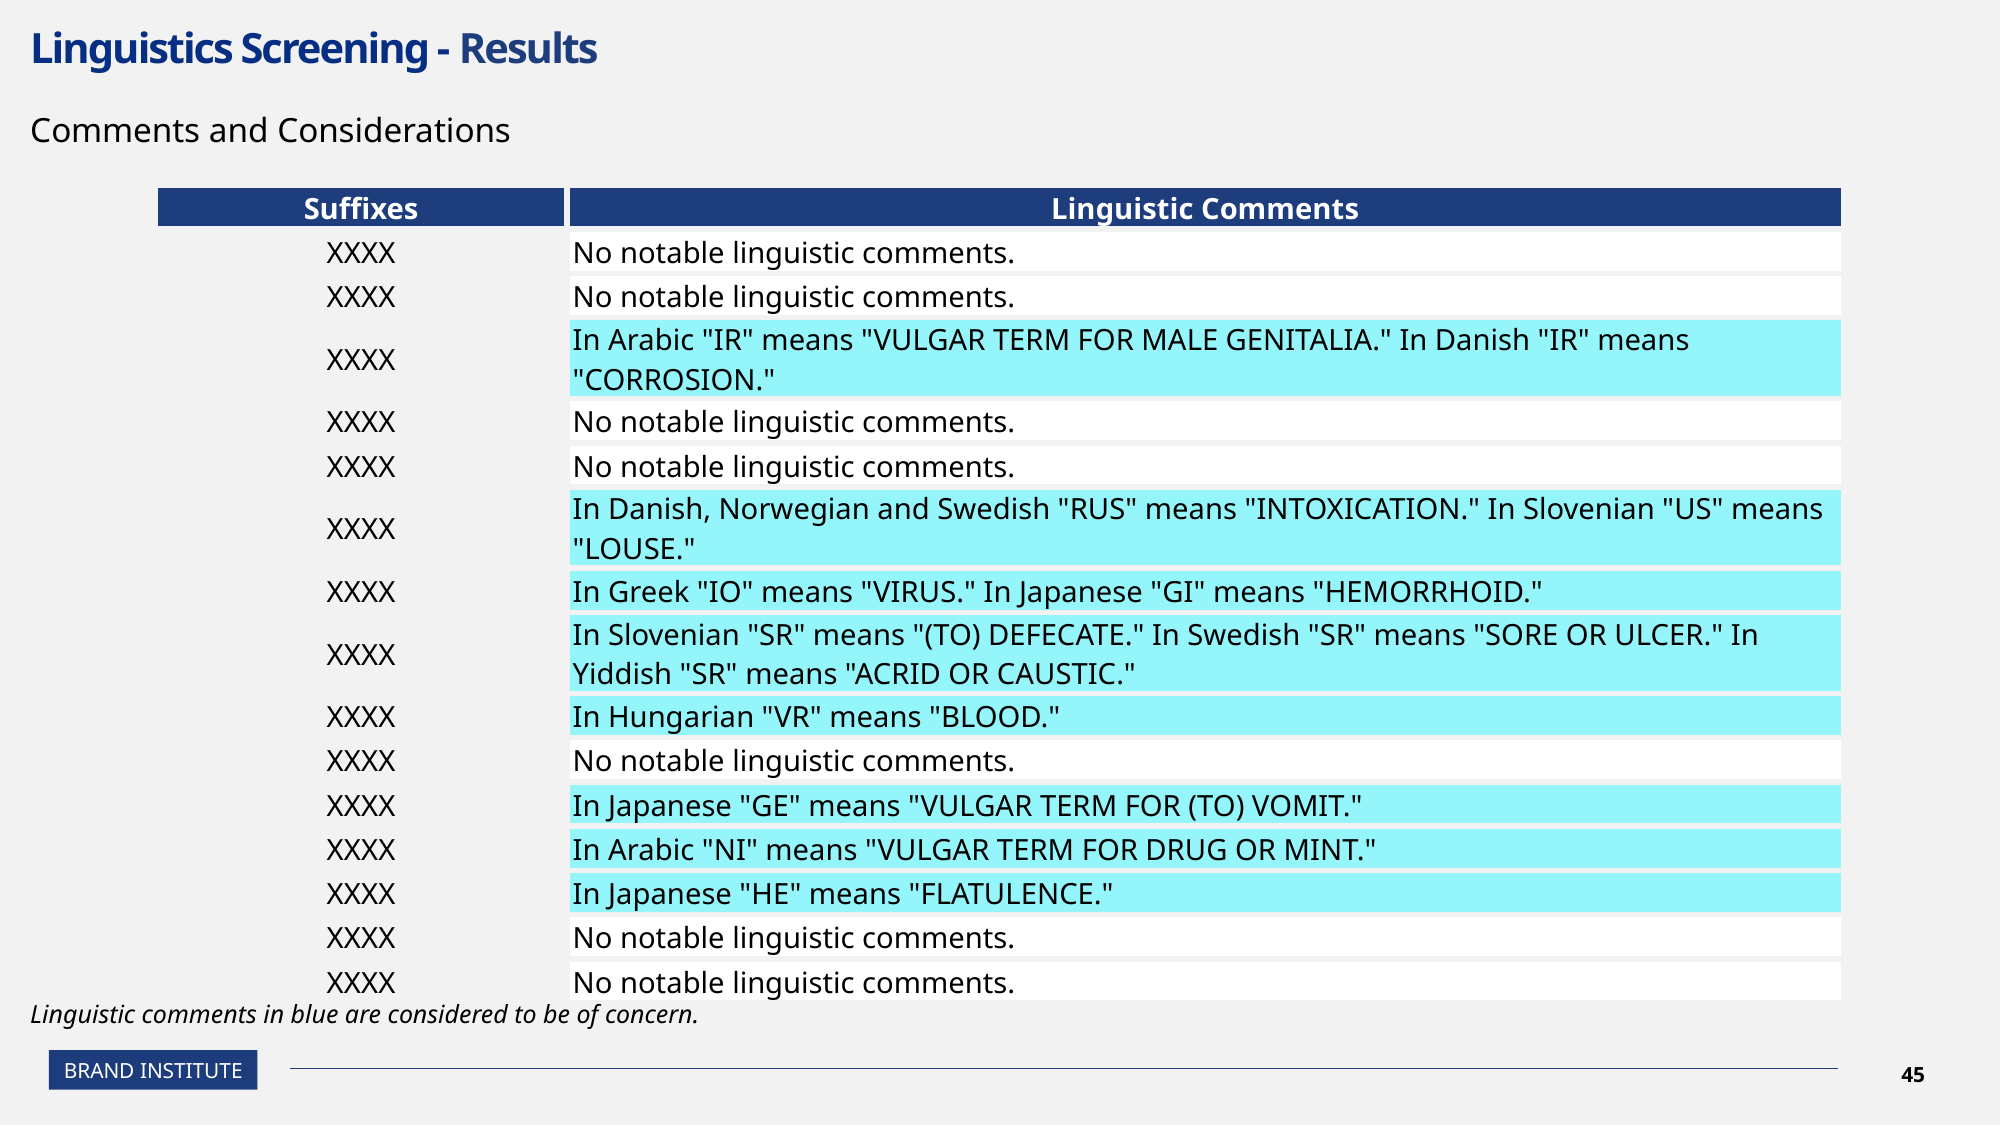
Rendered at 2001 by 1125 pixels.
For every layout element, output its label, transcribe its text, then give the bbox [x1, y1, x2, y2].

table_cell XXXX [155, 738, 564, 782]
table_cell XXXX [155, 826, 564, 870]
table_cell No notable linguistic comments. [570, 401, 1841, 440]
list Comments and Considerations [30, 99, 1954, 140]
table_cell No notable linguistic comments. [570, 740, 1841, 779]
table_cell In Arabic "IR" means "VULGAR TERM FOR MALE GENITALIA." In Danish "IR" means "CORROSION." [570, 320, 1841, 396]
table_cell In Slovenian "SR" means "(TO) DEFECATE." In Swedish "SR" means "SORE OR ULCER." In Yiddish "SR" means "ACRID OR CAUSTIC." [570, 615, 1841, 691]
table_cell XXXX [155, 782, 564, 826]
table_cell XXXX [155, 318, 564, 399]
table_cell XXXX [155, 399, 564, 443]
table_cell No notable linguistic comments. [570, 917, 1841, 956]
table_cell In Greek "IO" means "VIRUS." In Japanese "GI" means "HEMORRHOID." [570, 571, 1841, 610]
table_cell In Danish, Norwegian and Swedish "RUS" means "INTOXICATION." In Slovenian "US" means "LOUSE." [570, 490, 1841, 565]
table_cell XXXX [155, 232, 564, 273]
table_cell XXXX [155, 693, 564, 738]
table_cell XXXX [155, 568, 564, 612]
table_cell In Japanese "GE" means "VULGAR TERM FOR (TO) VOMIT." [570, 785, 1841, 823]
table_cell XXXX [155, 870, 564, 915]
title Linguistics Screening - Results [30, 0, 1954, 73]
text_box Linguistic comments in blue are considered to be of concern. [30, 990, 841, 1032]
table_cell XXXX [155, 612, 564, 693]
table_cell In Hungarian "VR" means "BLOOD." [570, 696, 1841, 735]
table_cell XXXX [155, 915, 564, 959]
table_cell No notable linguistic comments. [570, 276, 1841, 315]
table_cell XXXX [155, 487, 564, 568]
table_cell XXXX [155, 273, 564, 318]
table_header Suffixes [158, 188, 564, 226]
table_cell No notable linguistic comments. [570, 232, 1841, 271]
table_header Linguistic Comments [570, 188, 1841, 226]
table_cell No notable linguistic comments. [570, 962, 1841, 1000]
table_cell No notable linguistic comments. [570, 446, 1841, 484]
table_cell In Japanese "HE" means "FLATULENCE." [570, 873, 1841, 912]
table_cell XXXX [155, 959, 564, 990]
table_cell XXXX [155, 443, 564, 487]
table_cell In Arabic "NI" means "VULGAR TERM FOR DRUG OR MINT." [570, 829, 1841, 868]
